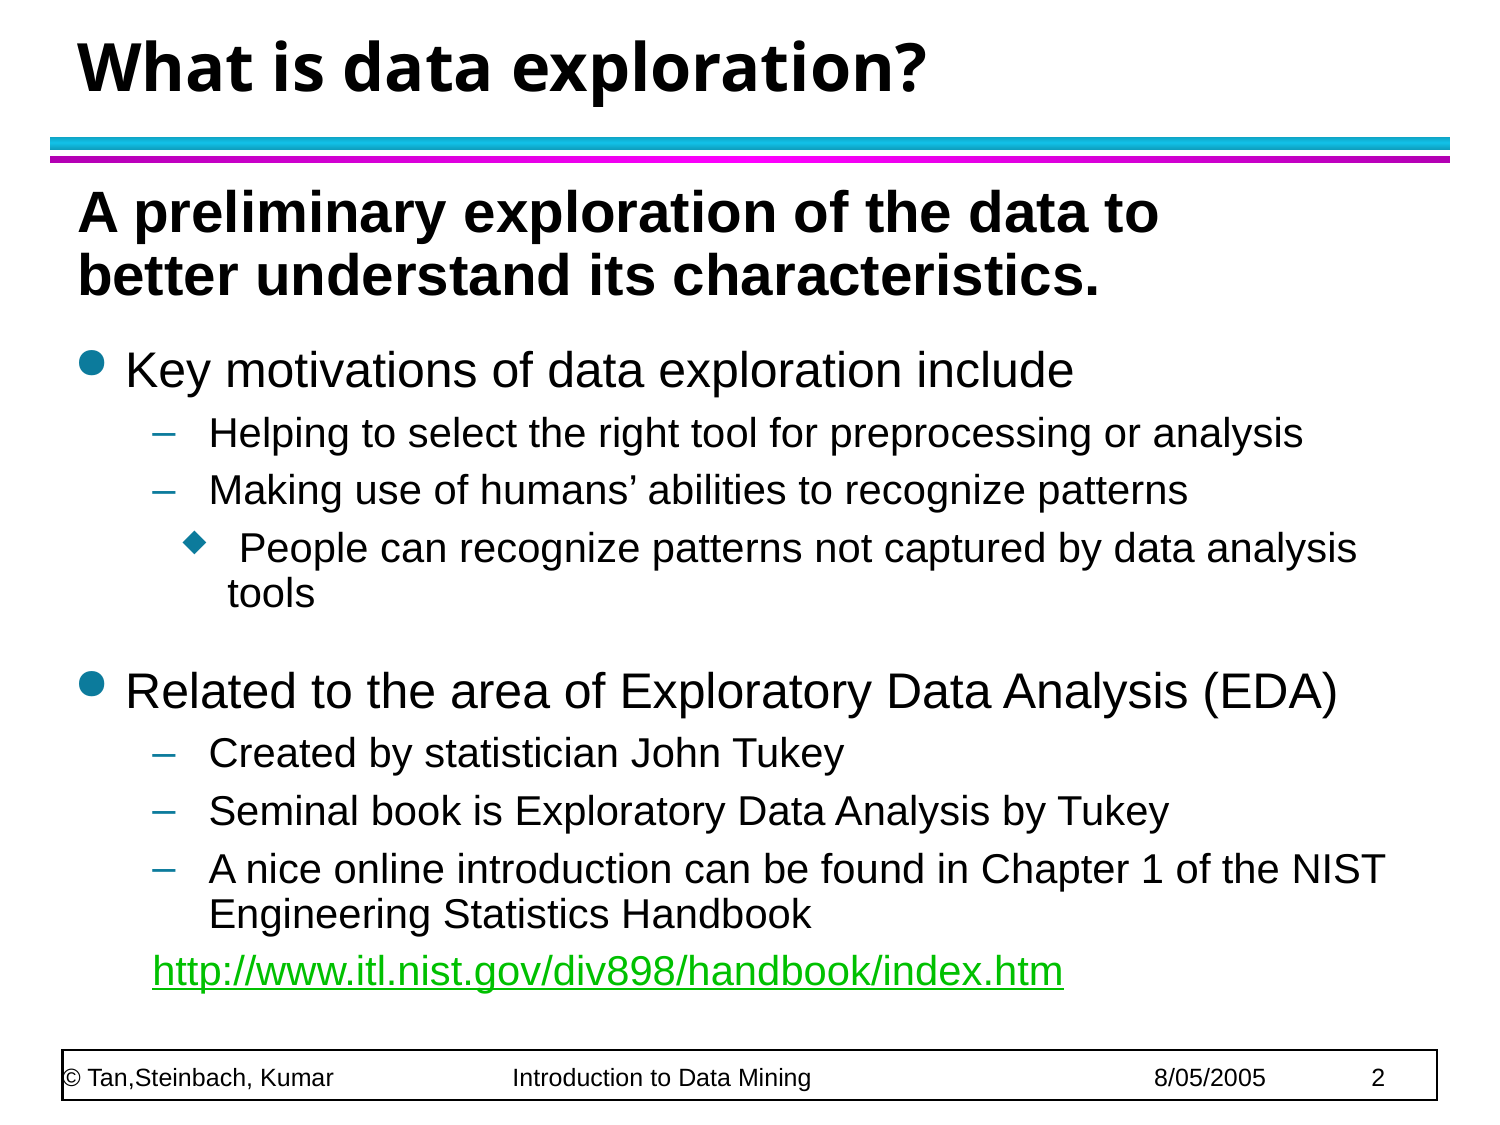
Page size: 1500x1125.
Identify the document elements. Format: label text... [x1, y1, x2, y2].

text_box A preliminary exploration of the data to better understand its characteristics. [62, 174, 1350, 316]
title What is data exploration? [61, 24, 1422, 113]
list Key motivations of data exploration include Helping to select the right tool for preprocessing or analysis Making use of humans’ abilities to recognize patterns People can recognize patterns not captured by data analysis tools Related to the area of Exploratory Data Analysis (EDA) Created by statistician John Tukey Seminal book is Exploratory Data Analysis by Tukey A nice online introduction can be found in Chapter 1 of the NIST Engineering Statistics Handbook http://www.itl.nist.gov/div898/handbook/index.htm [61, 336, 1408, 1051]
